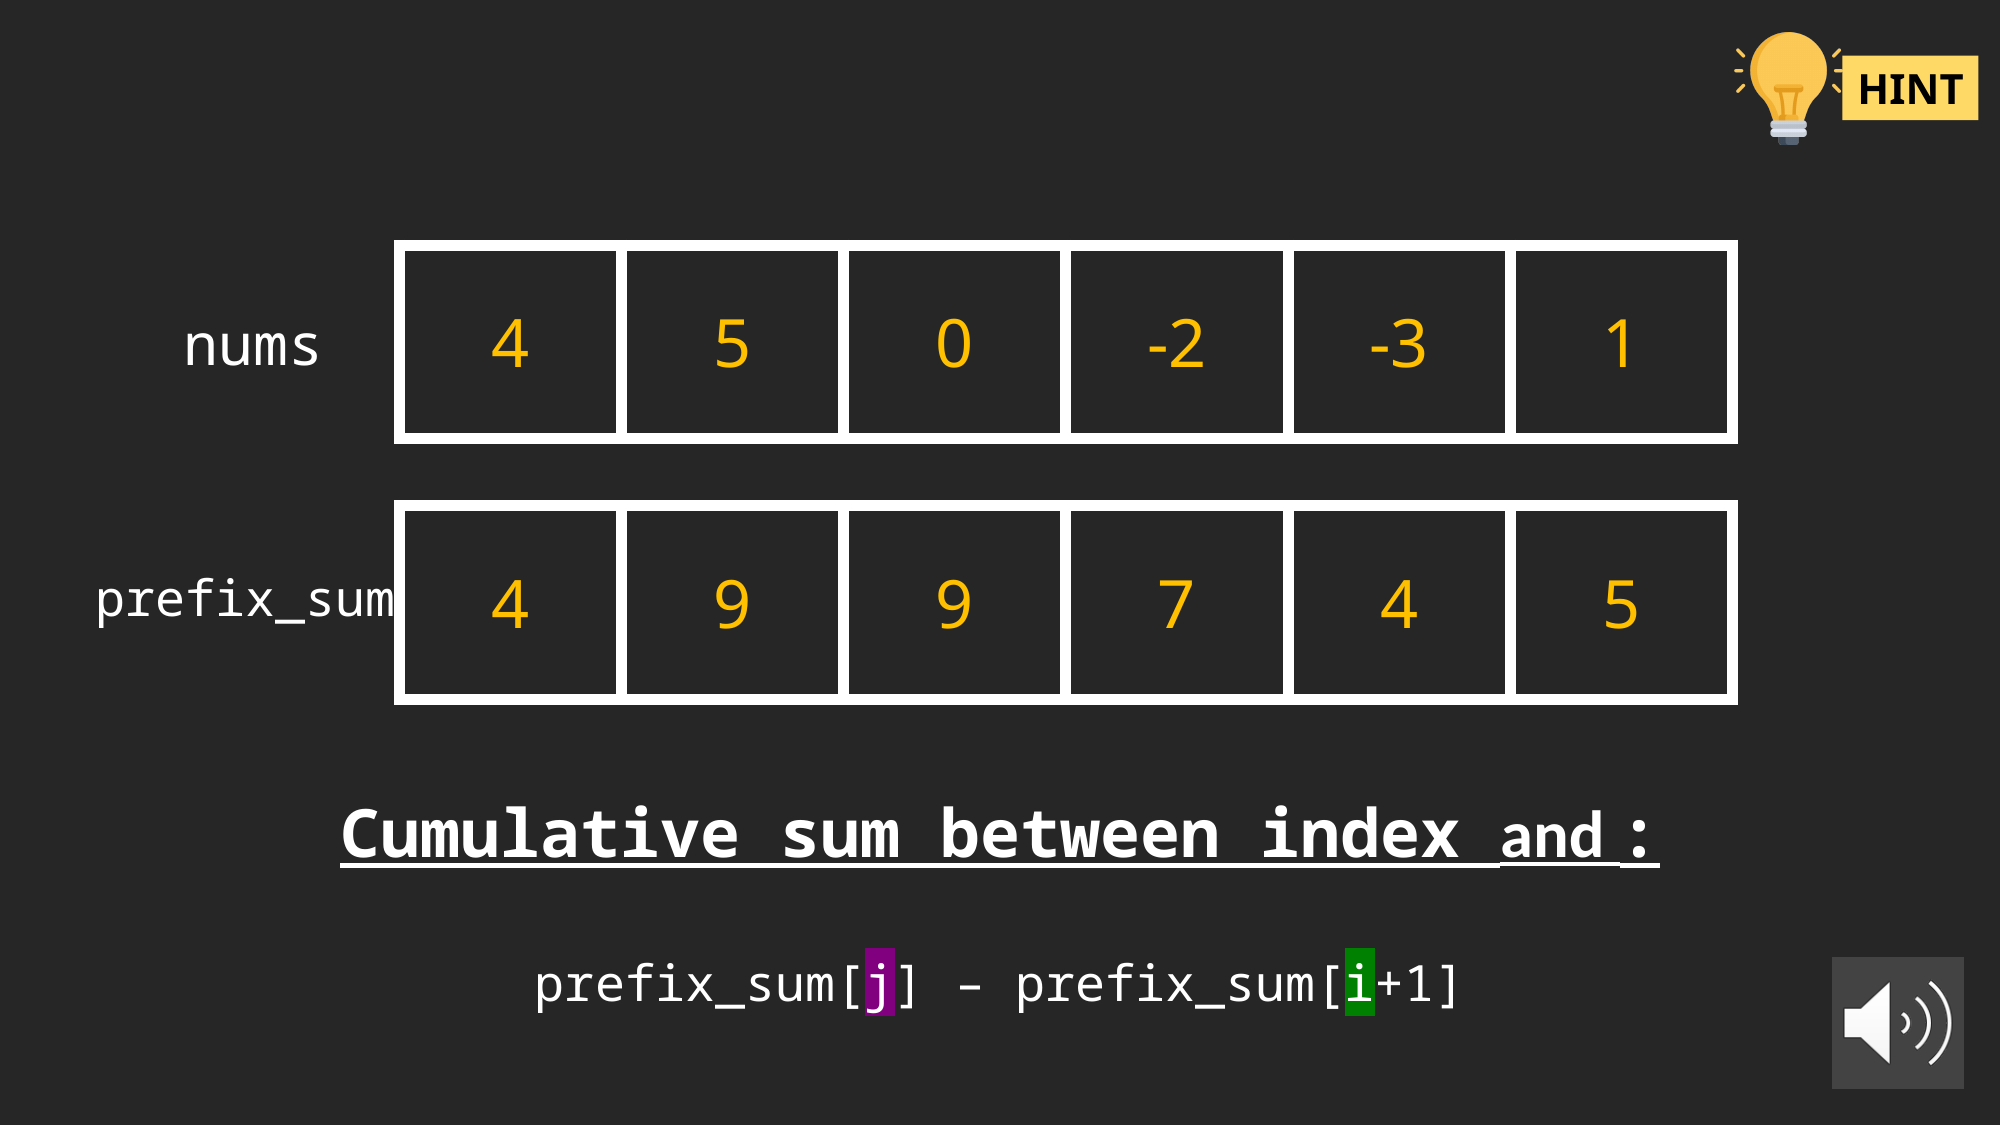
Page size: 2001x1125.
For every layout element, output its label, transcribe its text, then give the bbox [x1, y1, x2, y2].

table_header 9 [627, 511, 838, 694]
table_header 4 [405, 511, 616, 694]
table_header 4 [405, 251, 616, 433]
table_header -3 [1294, 251, 1505, 433]
table_header 5 [1516, 511, 1727, 694]
table_header 7 [1071, 511, 1283, 694]
table_header 4 [1294, 511, 1505, 694]
picture [1732, 32, 1845, 145]
text_box prefix_sum [80, 559, 394, 635]
table_header 9 [849, 511, 1060, 694]
table_header 5 [627, 251, 838, 433]
table_header 0 [849, 251, 1060, 433]
text_box nums [168, 299, 339, 384]
table_header 1 [1516, 251, 1727, 433]
picture [1831, 956, 1965, 1090]
table_header -2 [1071, 251, 1283, 433]
text_box HINT [1845, 55, 1979, 121]
